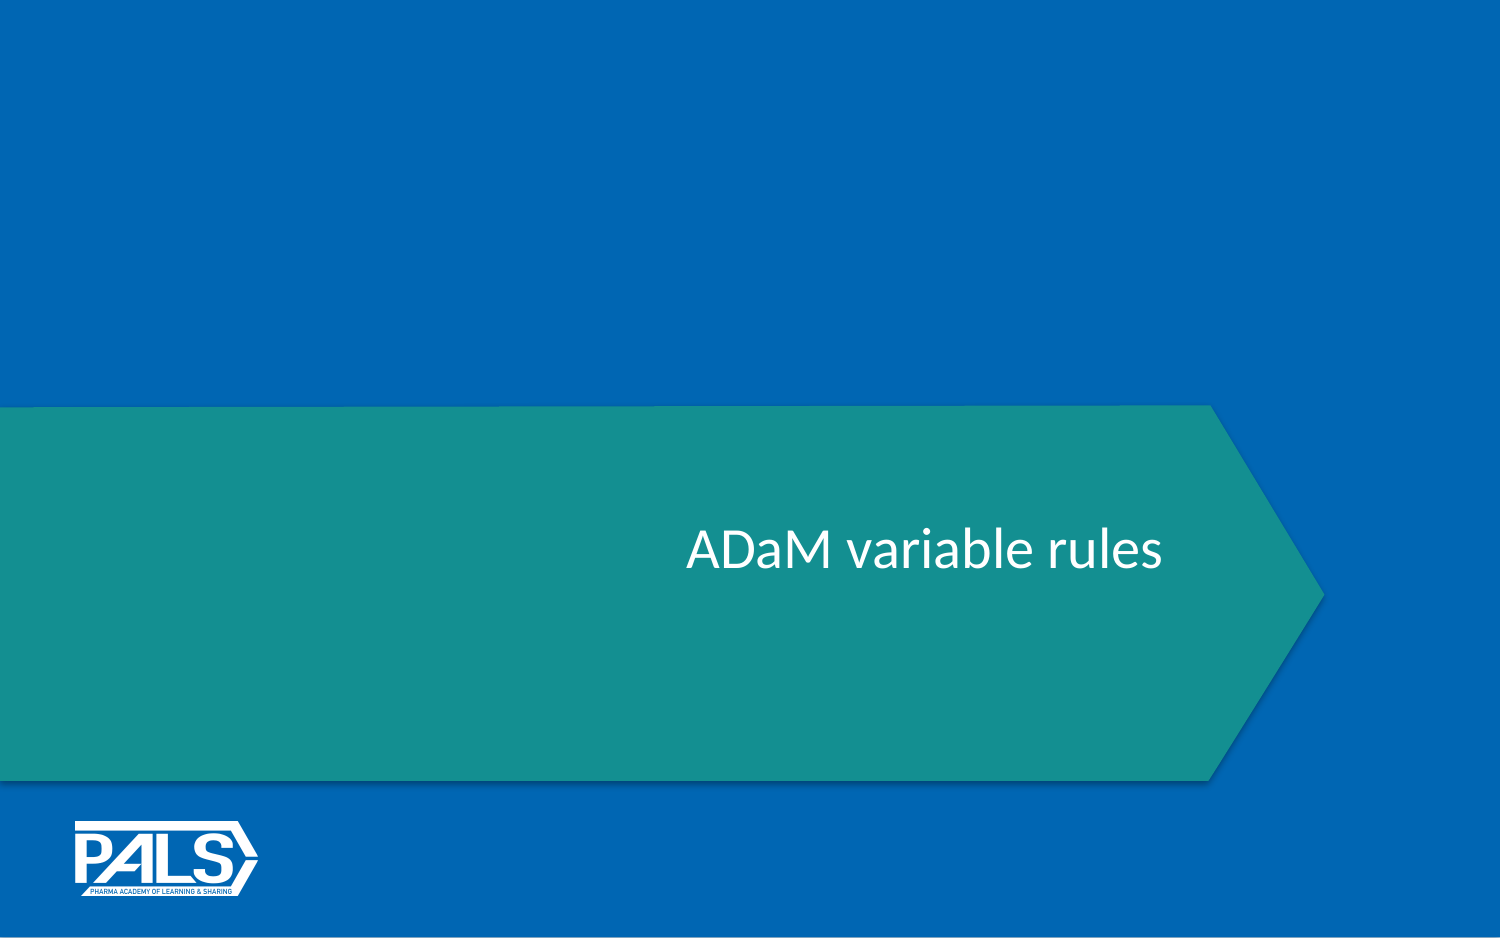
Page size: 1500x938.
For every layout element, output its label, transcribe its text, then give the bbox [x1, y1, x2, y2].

title ADaM variable rules [121, 502, 1179, 594]
